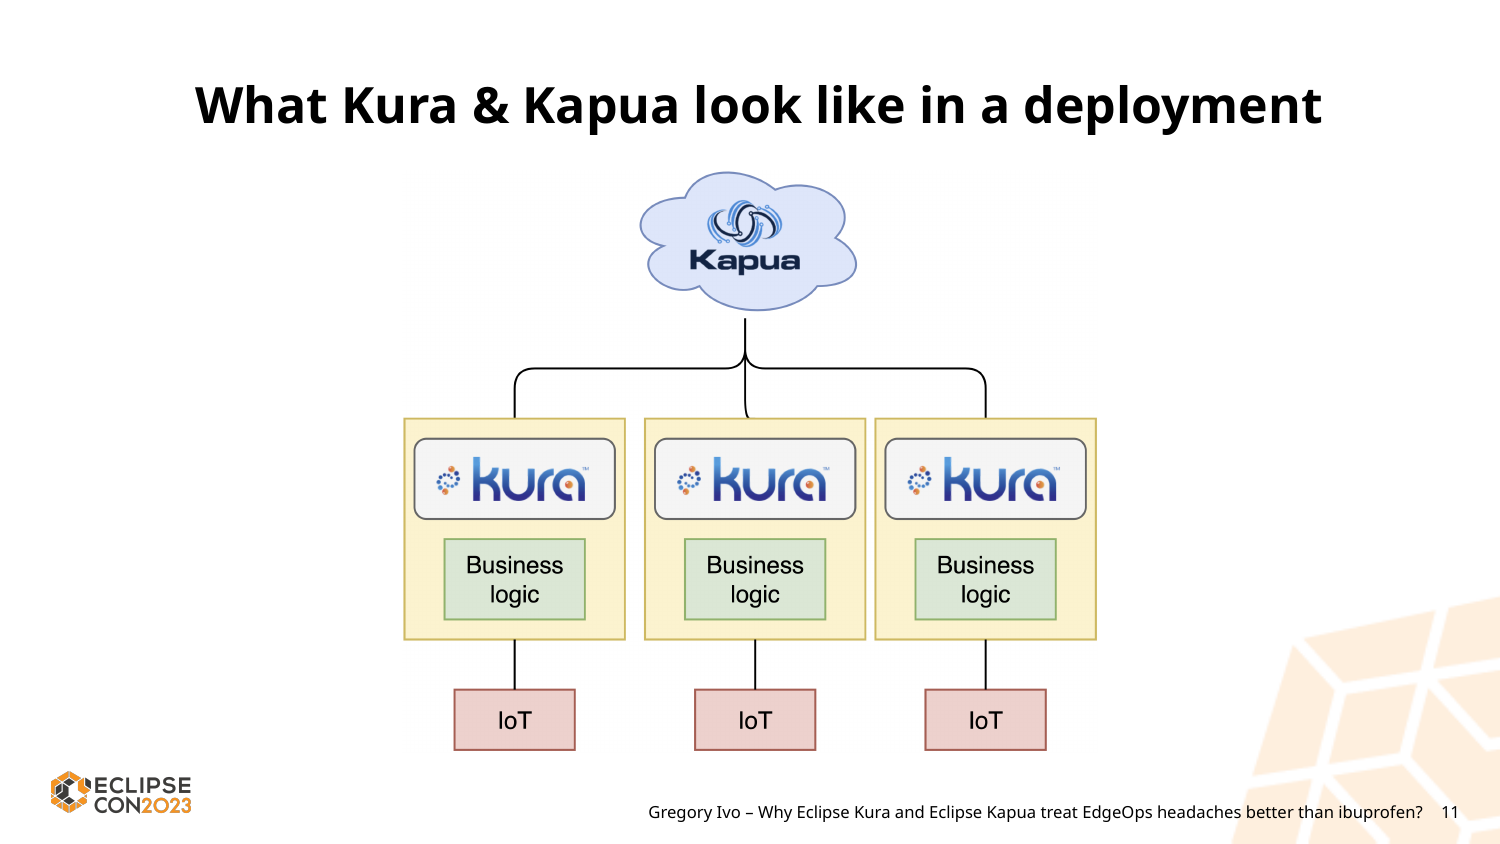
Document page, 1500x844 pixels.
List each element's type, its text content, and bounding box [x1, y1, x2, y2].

title What Kura & Kapua look like in a deployment [69, 58, 1449, 150]
picture [0, 0, 1500, 844]
slide_number 11 [398, 794, 1475, 832]
